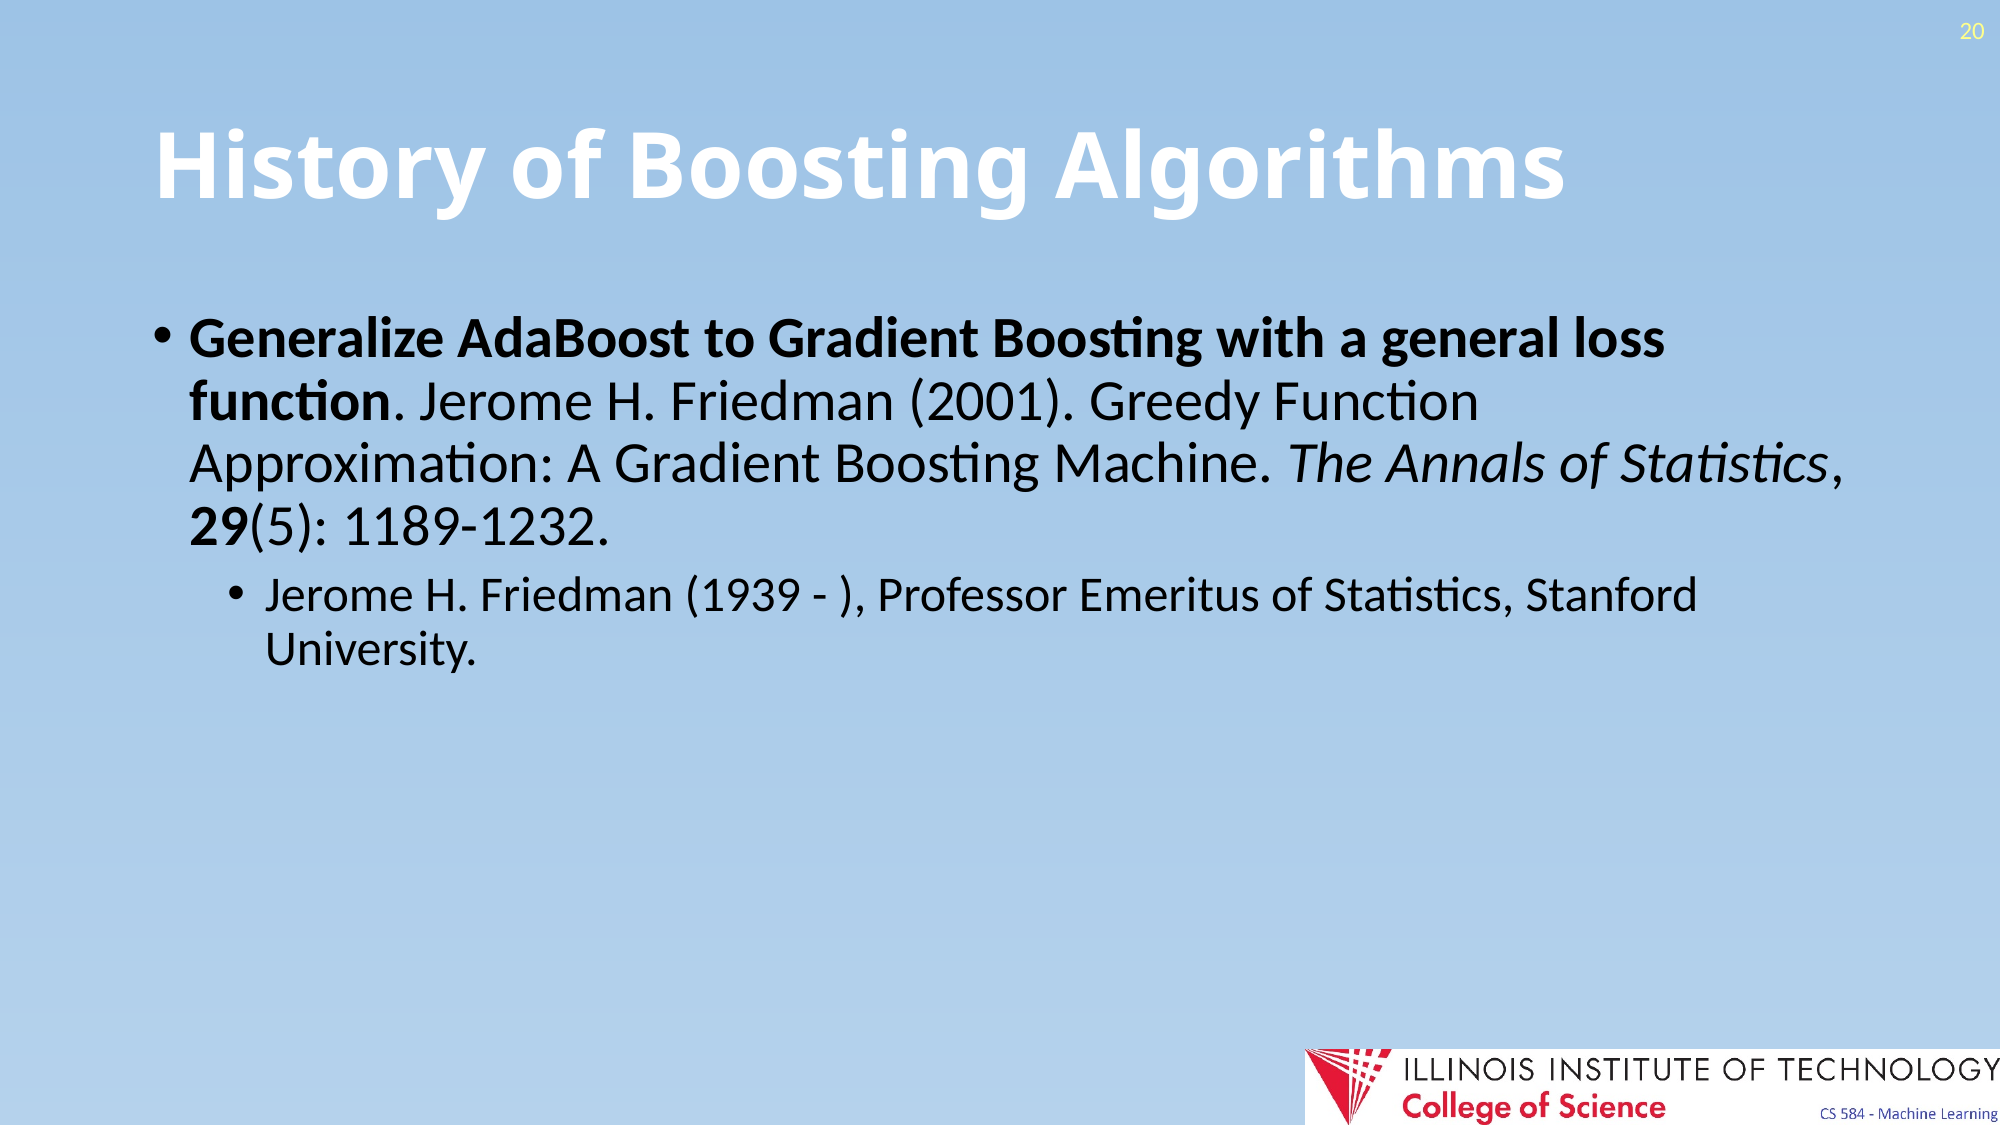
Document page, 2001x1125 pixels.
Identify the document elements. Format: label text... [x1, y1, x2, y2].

slide_number 20 [1550, 0, 2000, 60]
list Generalize AdaBoost to Gradient Boosting with a general loss function. Jerome H. Friedman (2001). Greedy Function Approximation: A Gradient Boosting Machine. The Annals of Statistics, 29(5): 1189-1232. Jerome H. Friedman (1939 - ), Professor Emeritus of Statistics, Stanford University. [137, 299, 1863, 1014]
picture [1305, 1049, 2000, 1125]
title History of Boosting Algorithms [137, 59, 1863, 278]
